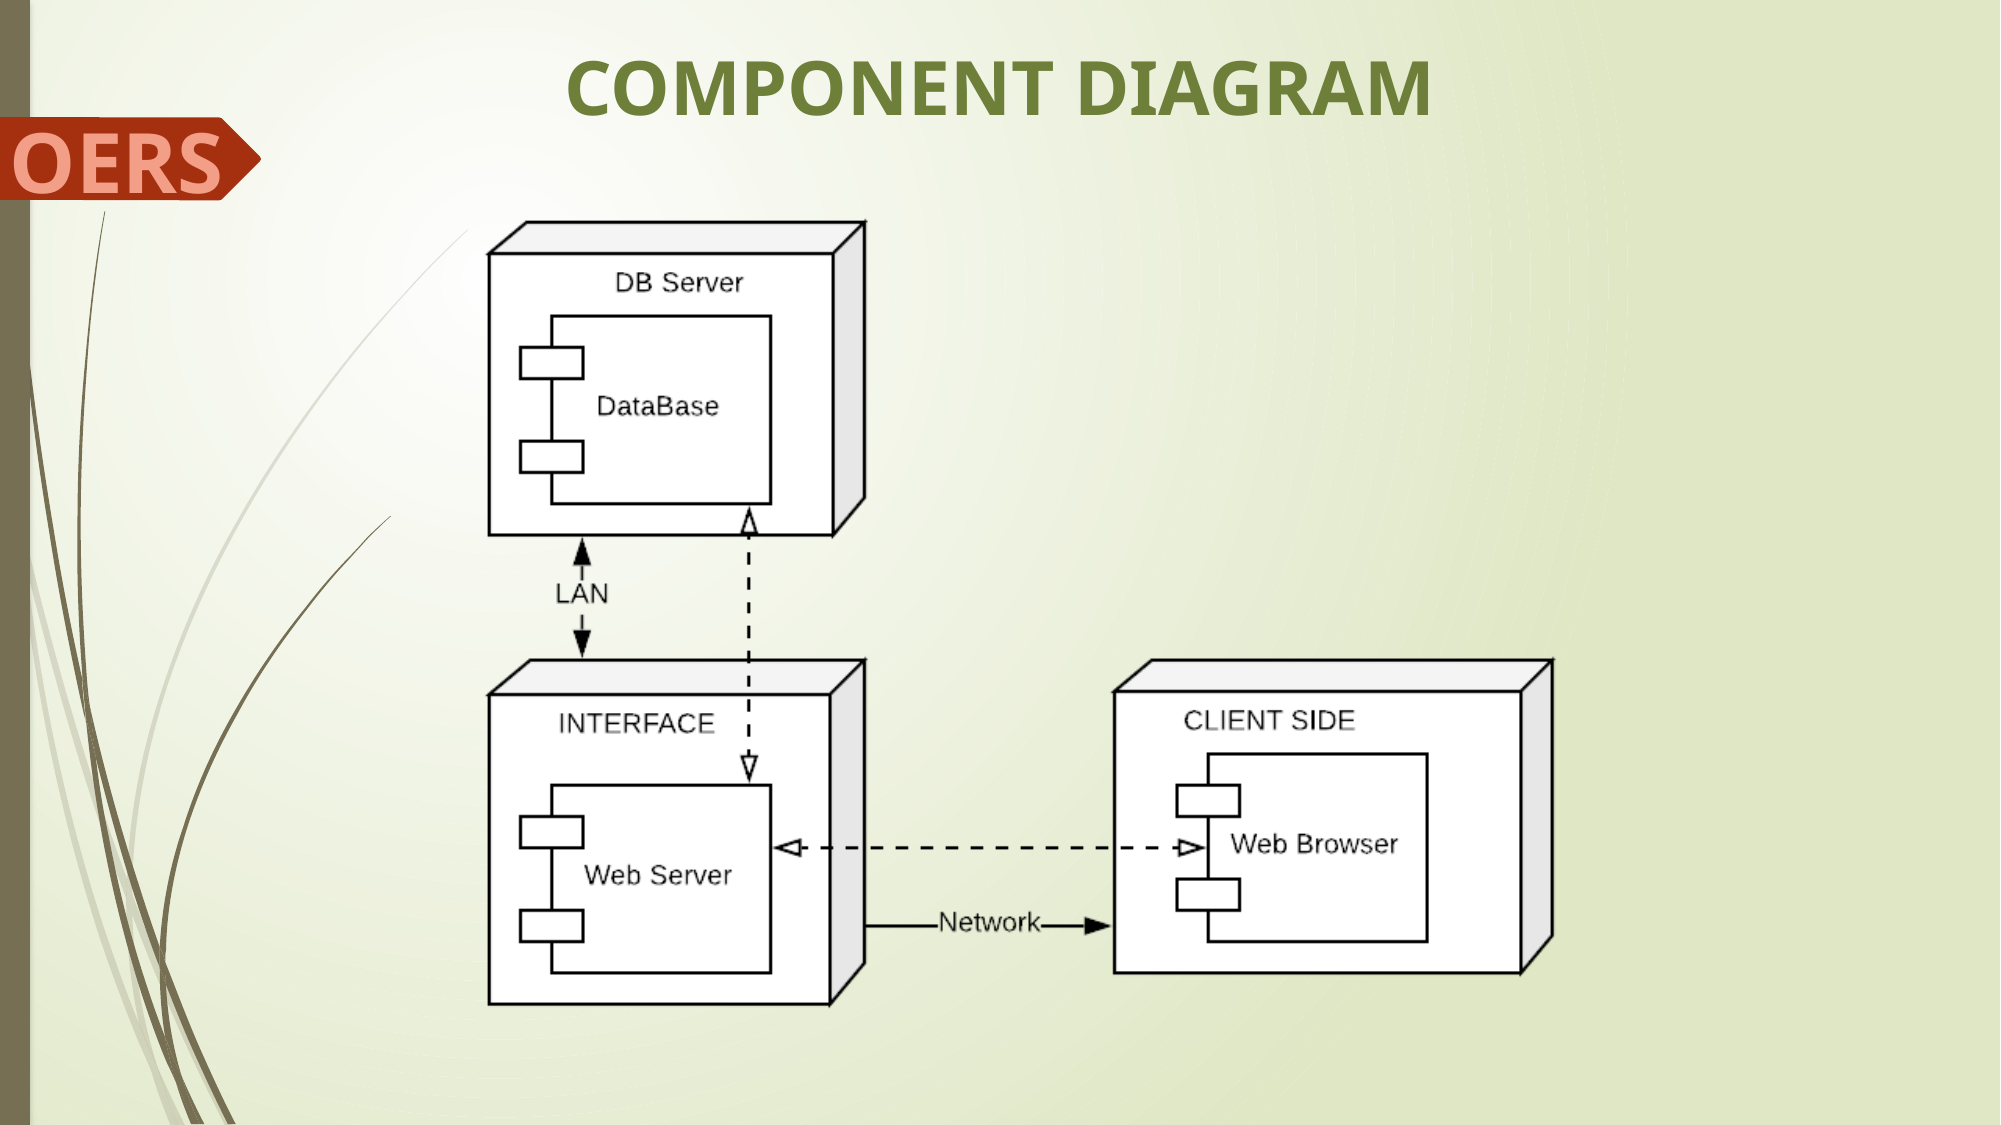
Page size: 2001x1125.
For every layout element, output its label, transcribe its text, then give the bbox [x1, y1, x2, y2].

text_box OERS [0, 102, 271, 218]
title COMPONENT DIAGRAM [269, 33, 1731, 142]
picture [426, 160, 1615, 1067]
